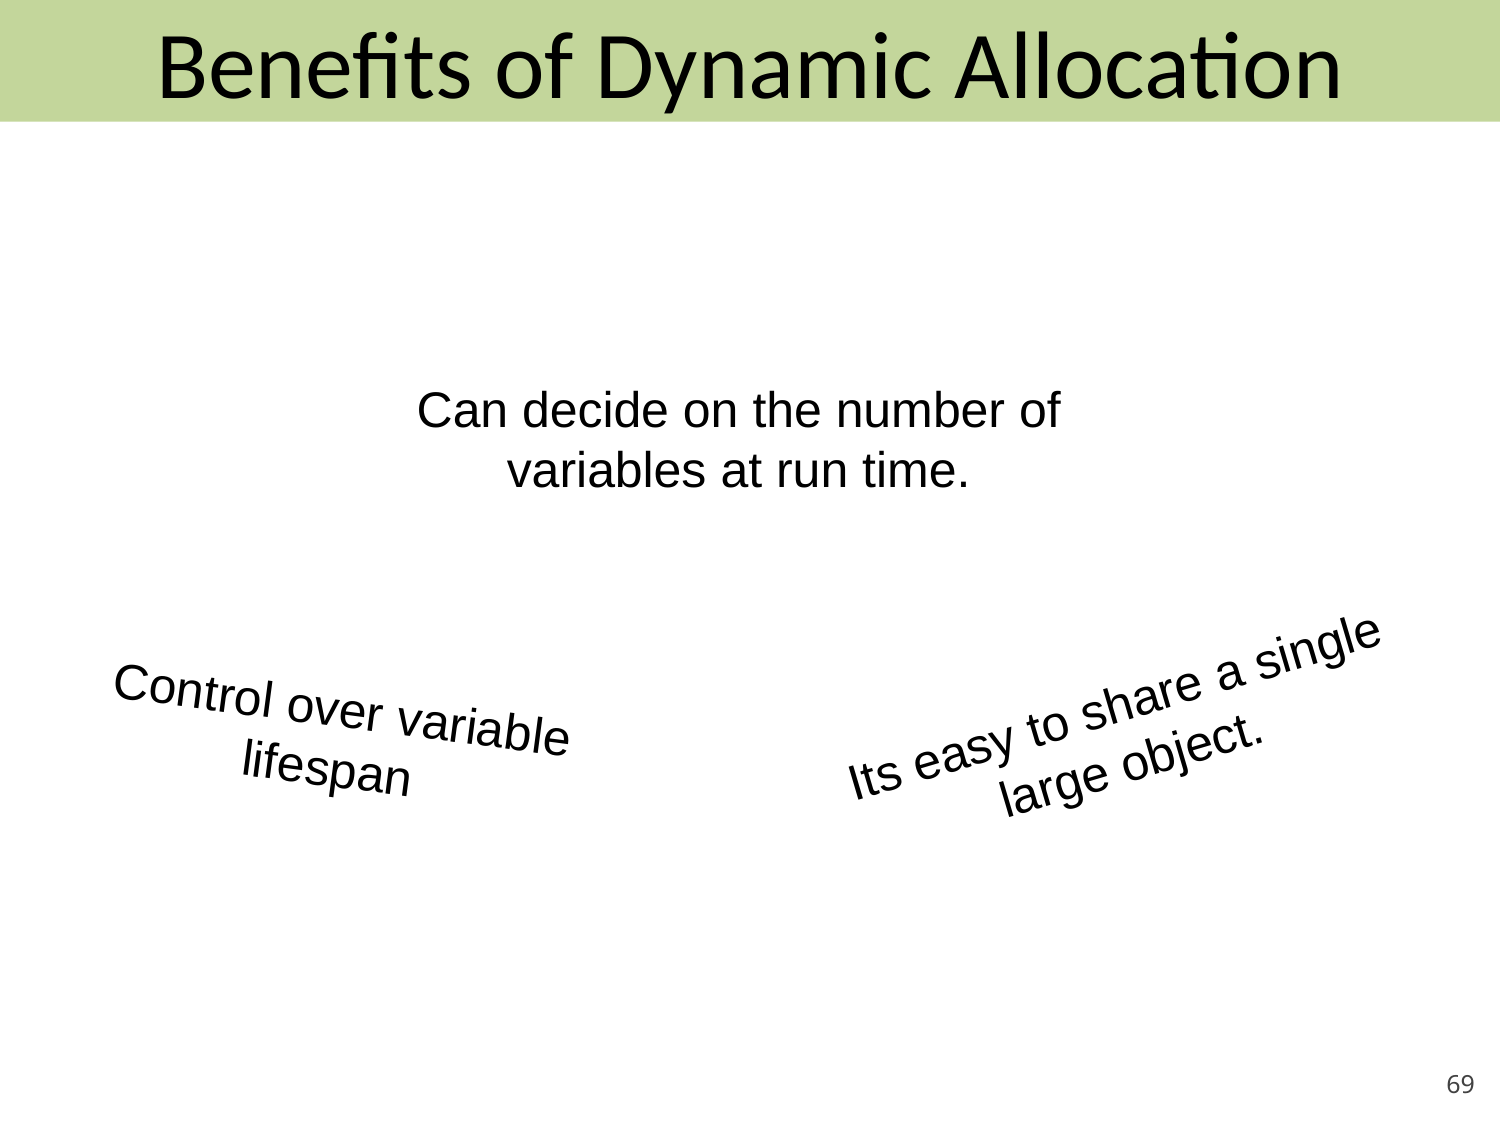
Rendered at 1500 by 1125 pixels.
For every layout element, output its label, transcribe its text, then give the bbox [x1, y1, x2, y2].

text_box Its easy to share a single large object. [809, 580, 1436, 884]
text_box Control over variable lifespan [46, 633, 632, 843]
text_box Benefits of Dynamic Allocation [0, 0, 1500, 121]
text_box Can decide on the number of variables at run time. [364, 369, 1114, 505]
